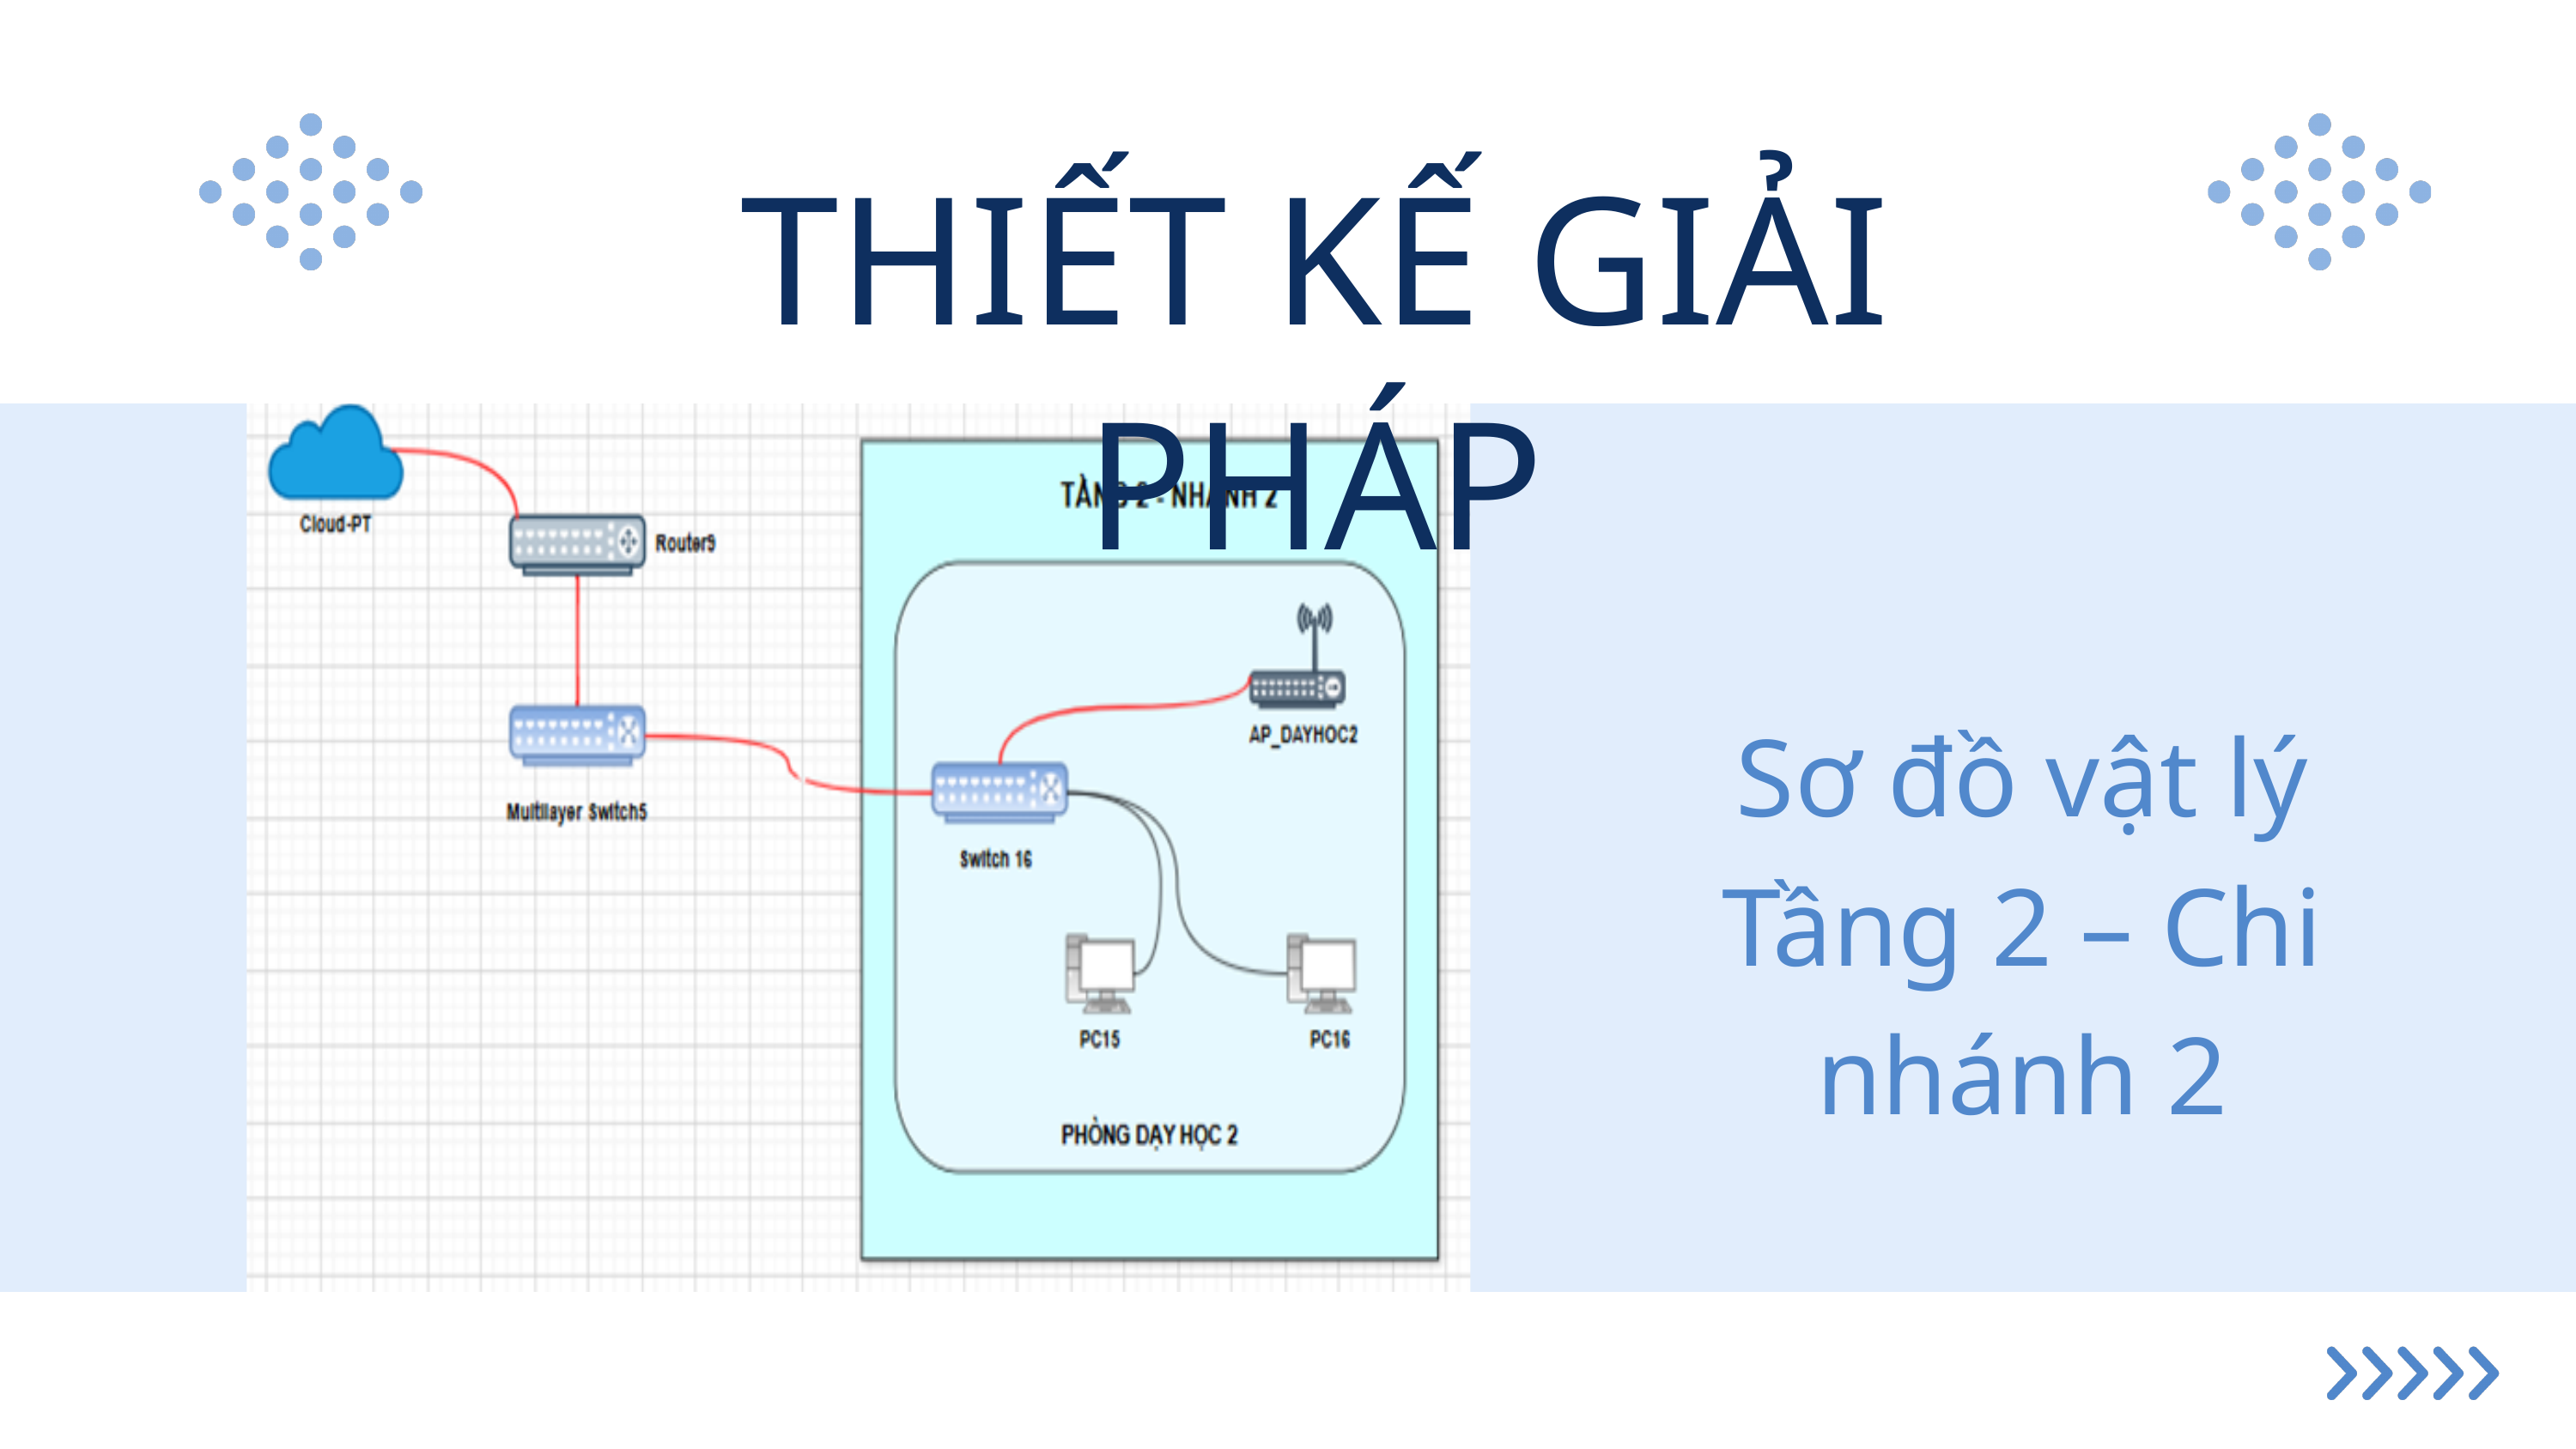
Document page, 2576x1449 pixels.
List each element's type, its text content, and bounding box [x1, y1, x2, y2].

text_box [2208, 113, 2432, 270]
text_box [199, 113, 422, 270]
text_box THIẾT KẾ GIẢI PHÁP [689, 135, 1941, 400]
text_box [2326, 1346, 2500, 1400]
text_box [0, 403, 2576, 1292]
